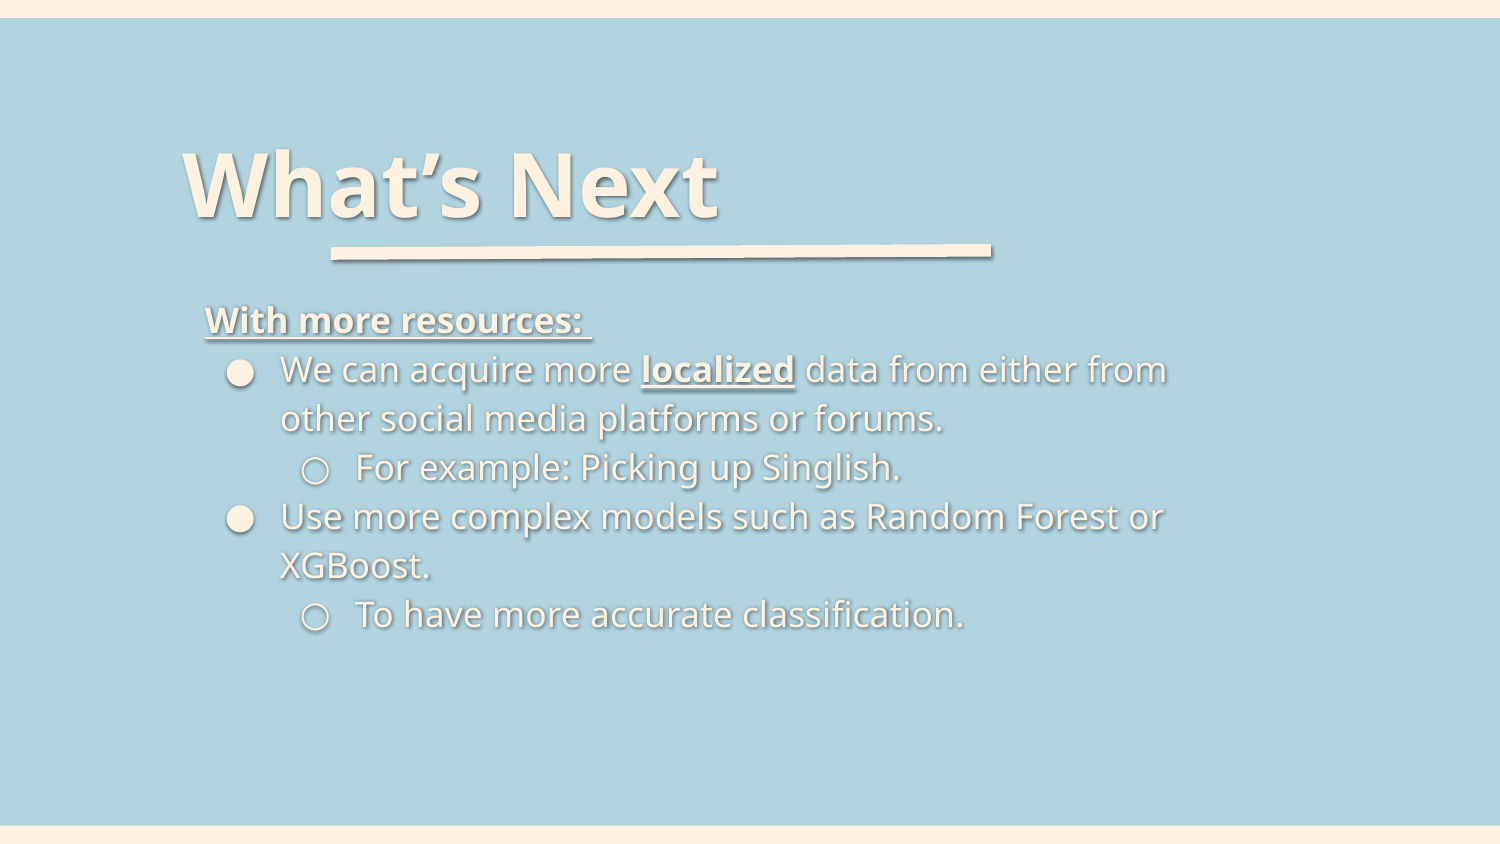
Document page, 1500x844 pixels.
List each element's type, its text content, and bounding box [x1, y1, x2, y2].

title What’s Next [167, 85, 1182, 250]
title With more resources: We can acquire more localized data from either from other social media platforms or forums. For example: Picking up Singlish. Use more complex models such as Random Forest or XGBoost. To have more accurate classification. [189, 282, 1284, 650]
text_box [330, 250, 992, 254]
